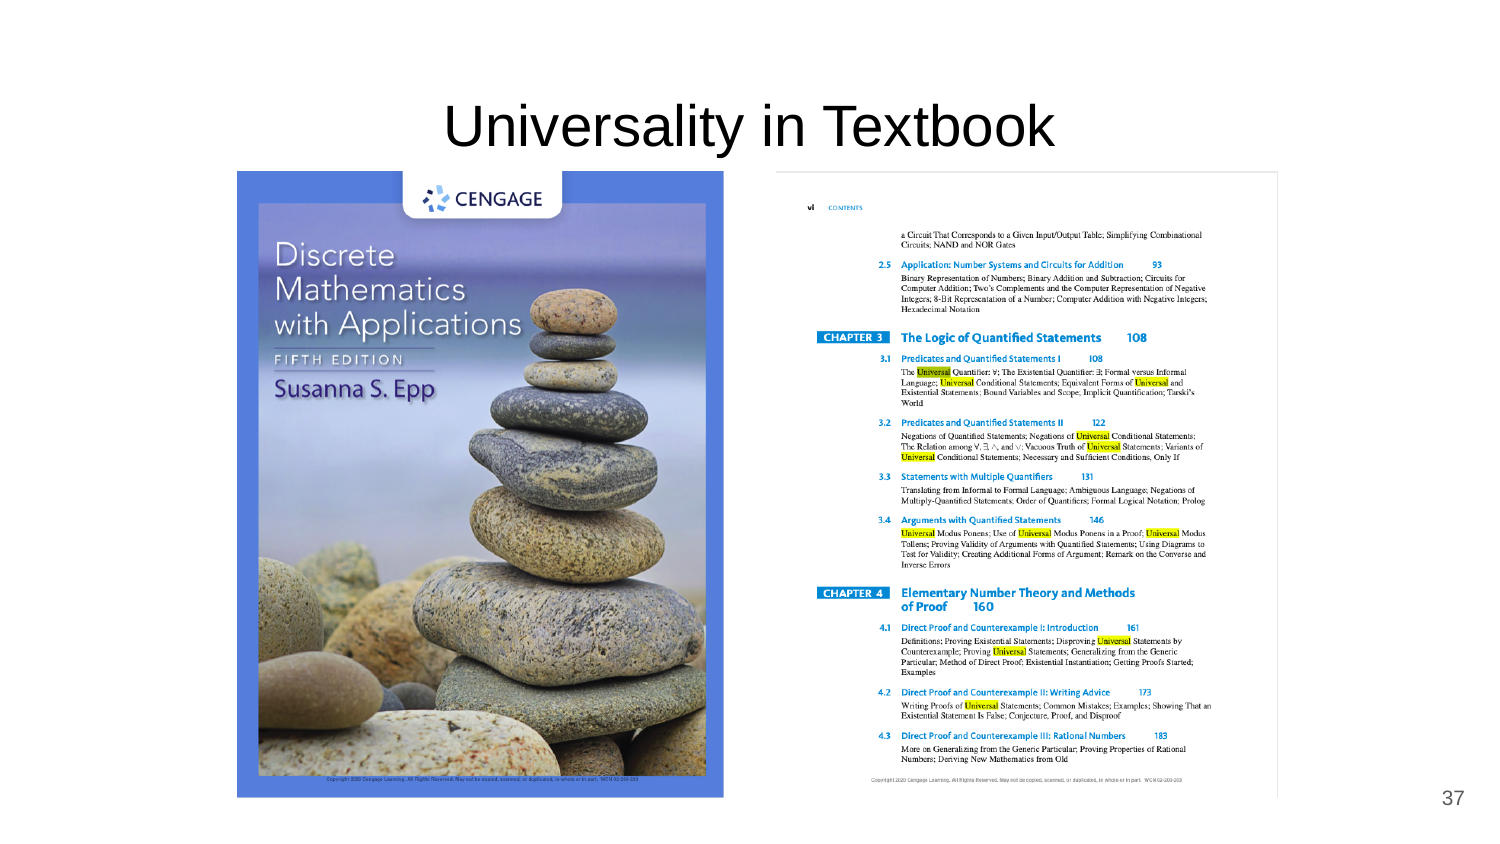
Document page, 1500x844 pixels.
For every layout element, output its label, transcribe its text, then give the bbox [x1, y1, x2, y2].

picture [776, 170, 1279, 798]
slide_number 37 [1389, 764, 1480, 830]
title Universality in Textbook [51, 72, 1449, 167]
picture [237, 170, 724, 799]
